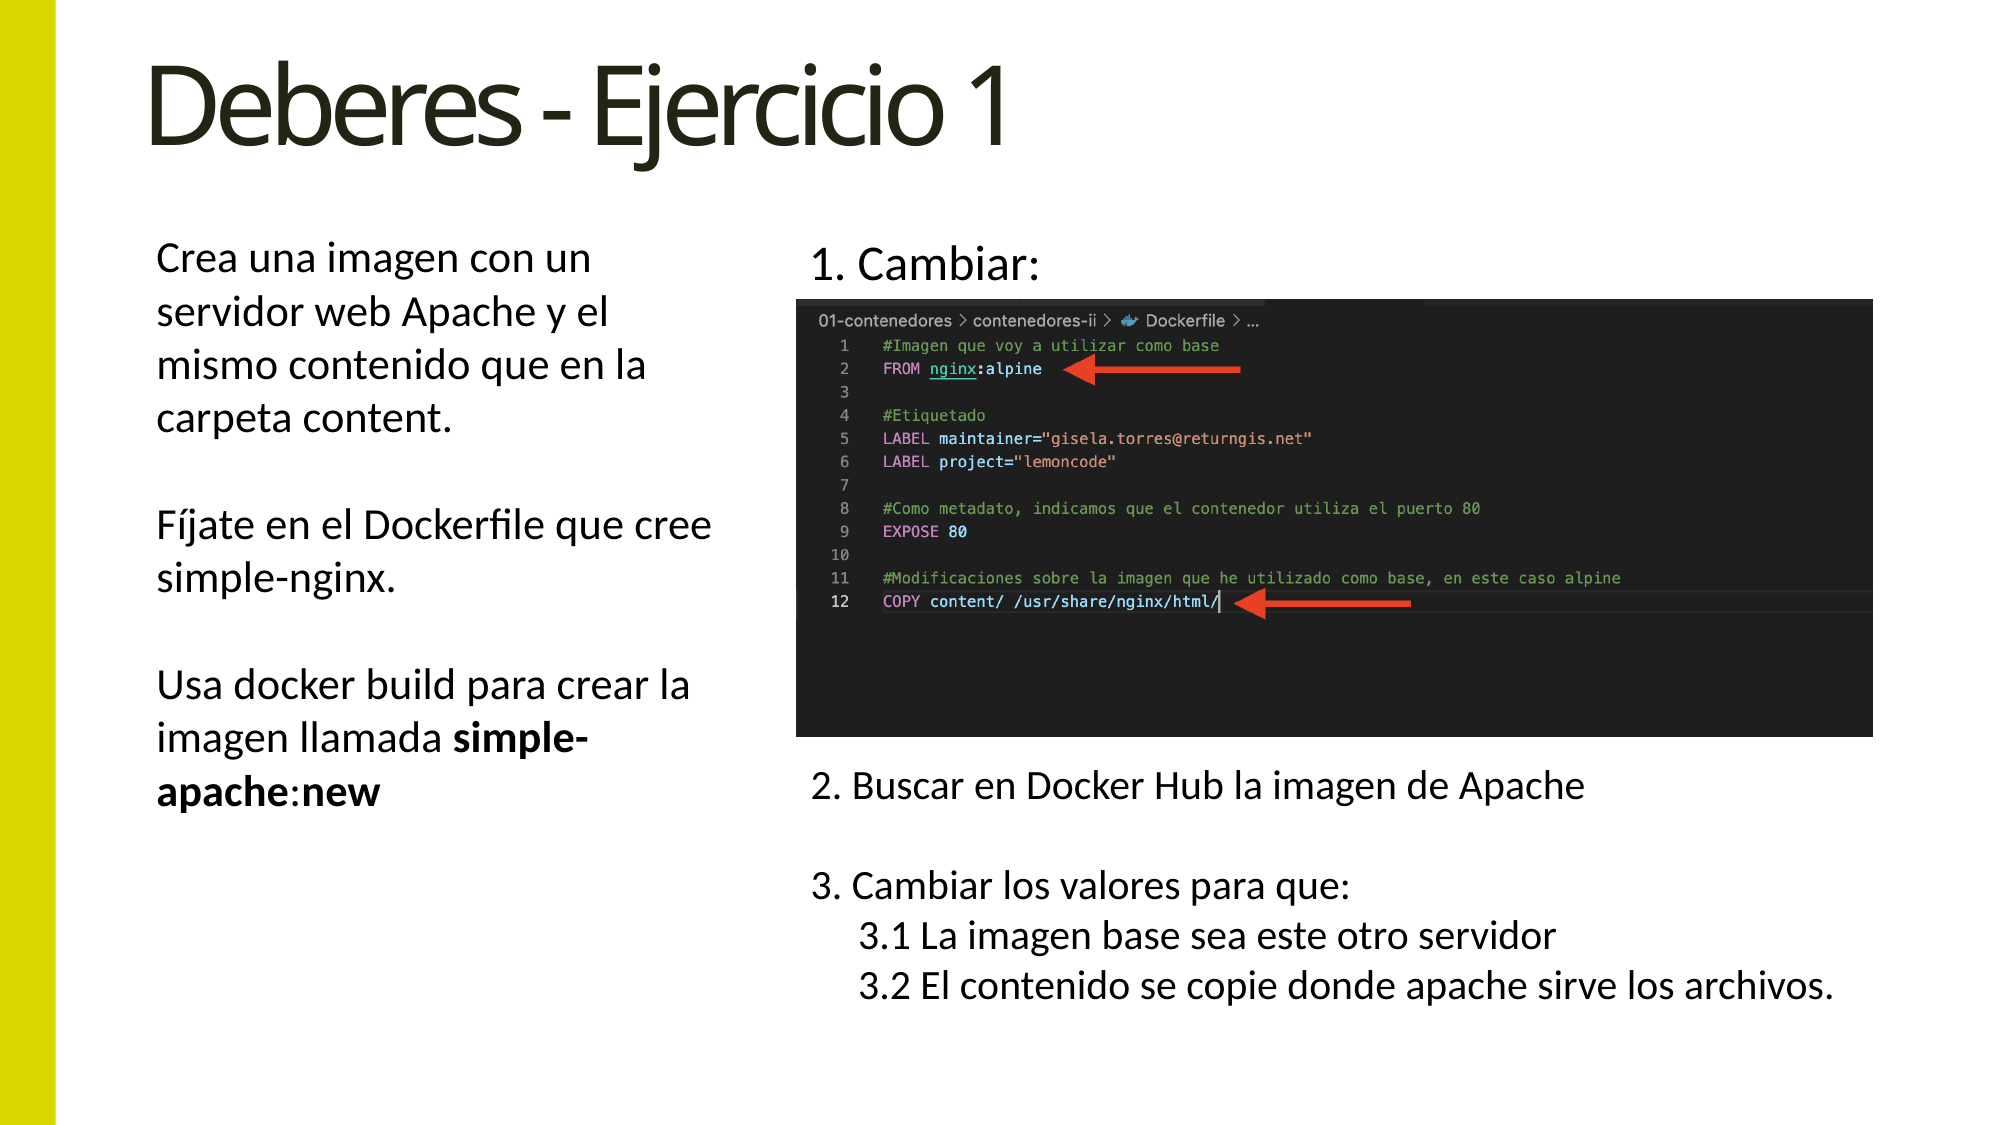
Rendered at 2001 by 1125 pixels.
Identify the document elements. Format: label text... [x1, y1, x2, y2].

text_box 1. Cambiar: [793, 223, 1057, 299]
text_box Crea una imagen con un servidor web Apache y el mismo contenido que en la carpeta content. Fíjate en el Dockerfile que cree simple-nginx. Usa docker build para crear la imagen llamada simple-apache:new [141, 221, 753, 823]
text_box 2. Buscar en Docker Hub la imagen de Apache 3. Cambiar los valores para que: 3.1 La imagen base sea este otro servidor 3.2 El contenido se copie donde apache sirve los archivos. [795, 750, 1851, 1065]
picture [796, 299, 1873, 737]
title Deberes - Ejercicio 1 [141, 0, 1946, 177]
text_box [0, 0, 56, 1125]
